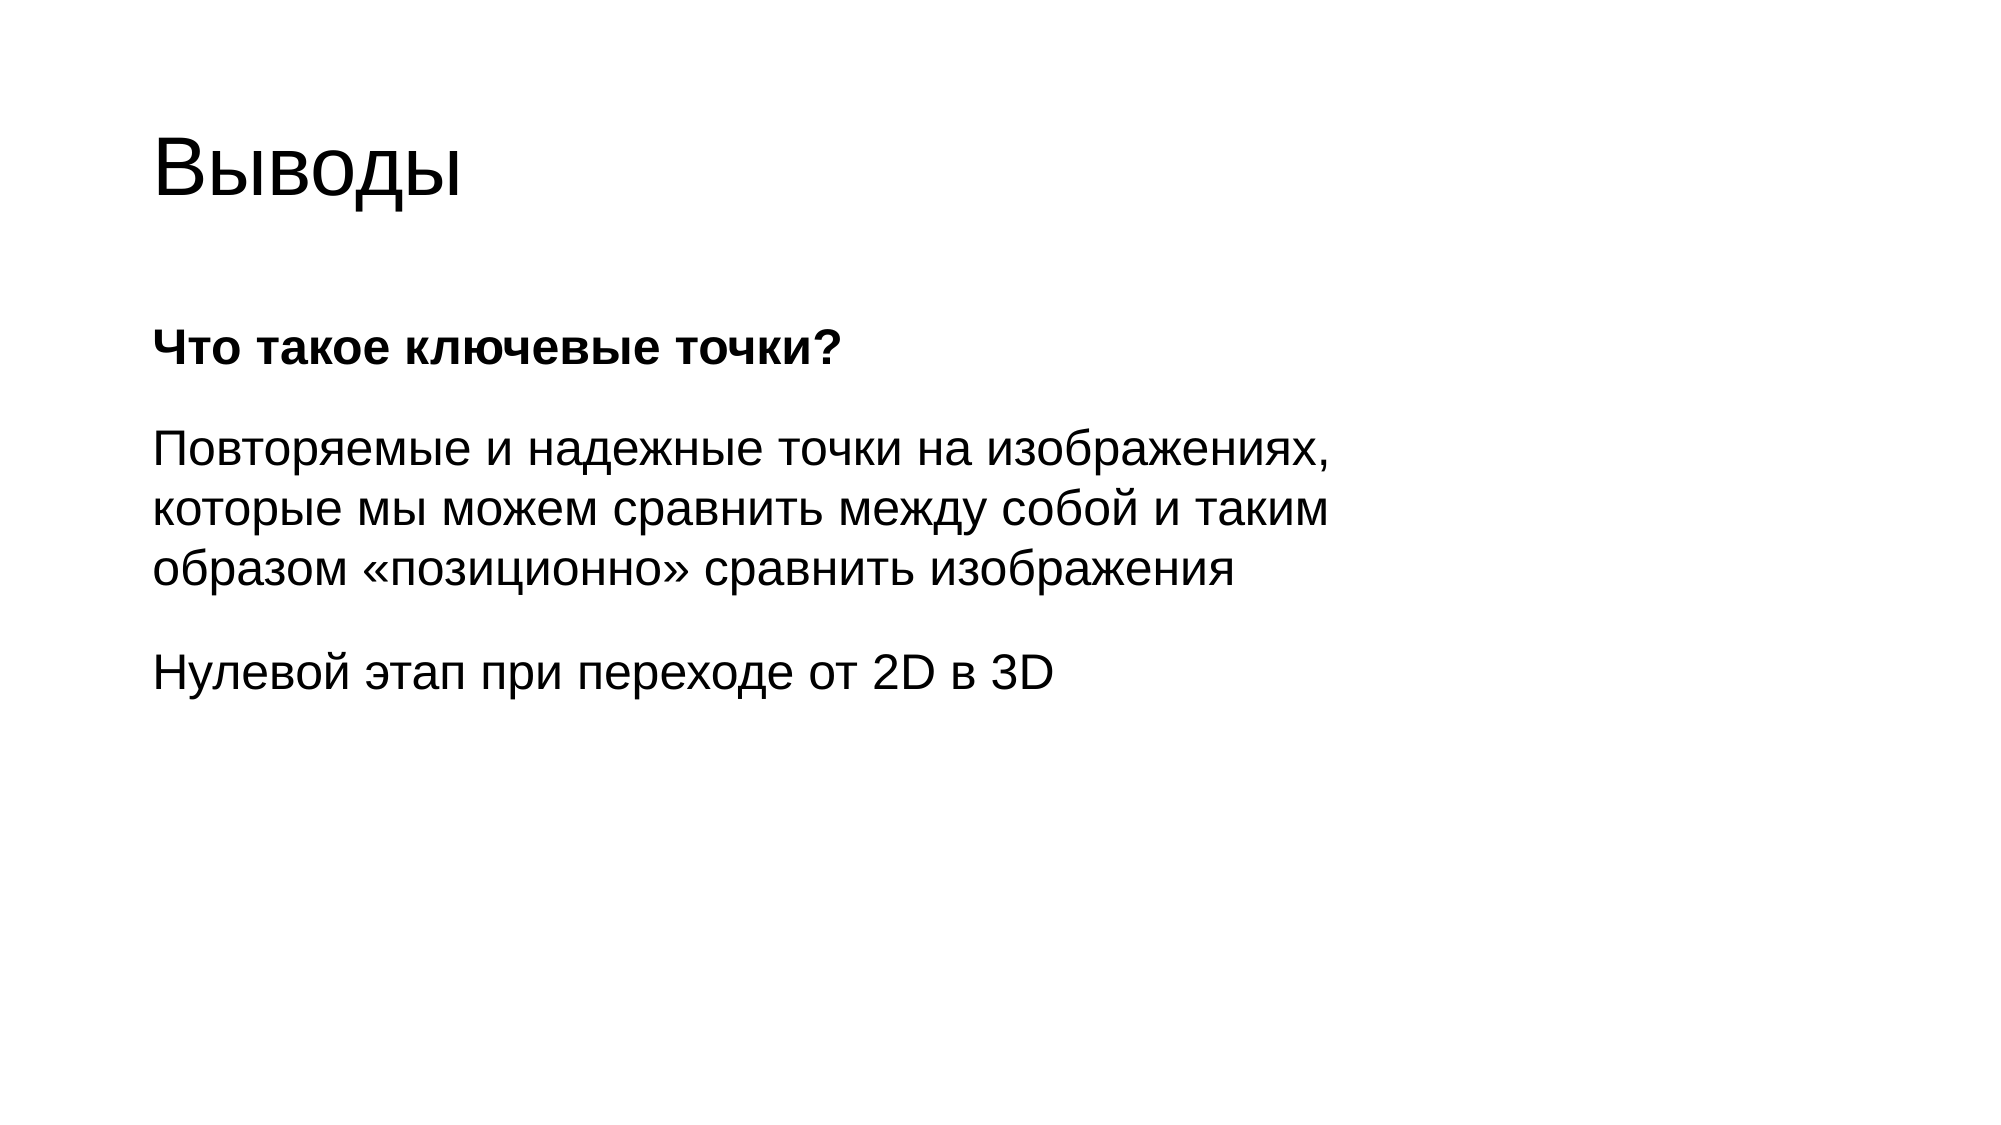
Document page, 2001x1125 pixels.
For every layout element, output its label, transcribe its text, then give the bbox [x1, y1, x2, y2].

title Выводы [137, 59, 1863, 278]
text_box Что такое ключевые точки? [137, 307, 1485, 383]
text_box Нулевой этап при переходе от 2D в 3D [137, 632, 1485, 707]
text_box Повторяемые и надежные точки на изображениях, которые мы можем сравнить между собой и таким образом «позиционно» сравнить изображения [137, 408, 1485, 604]
